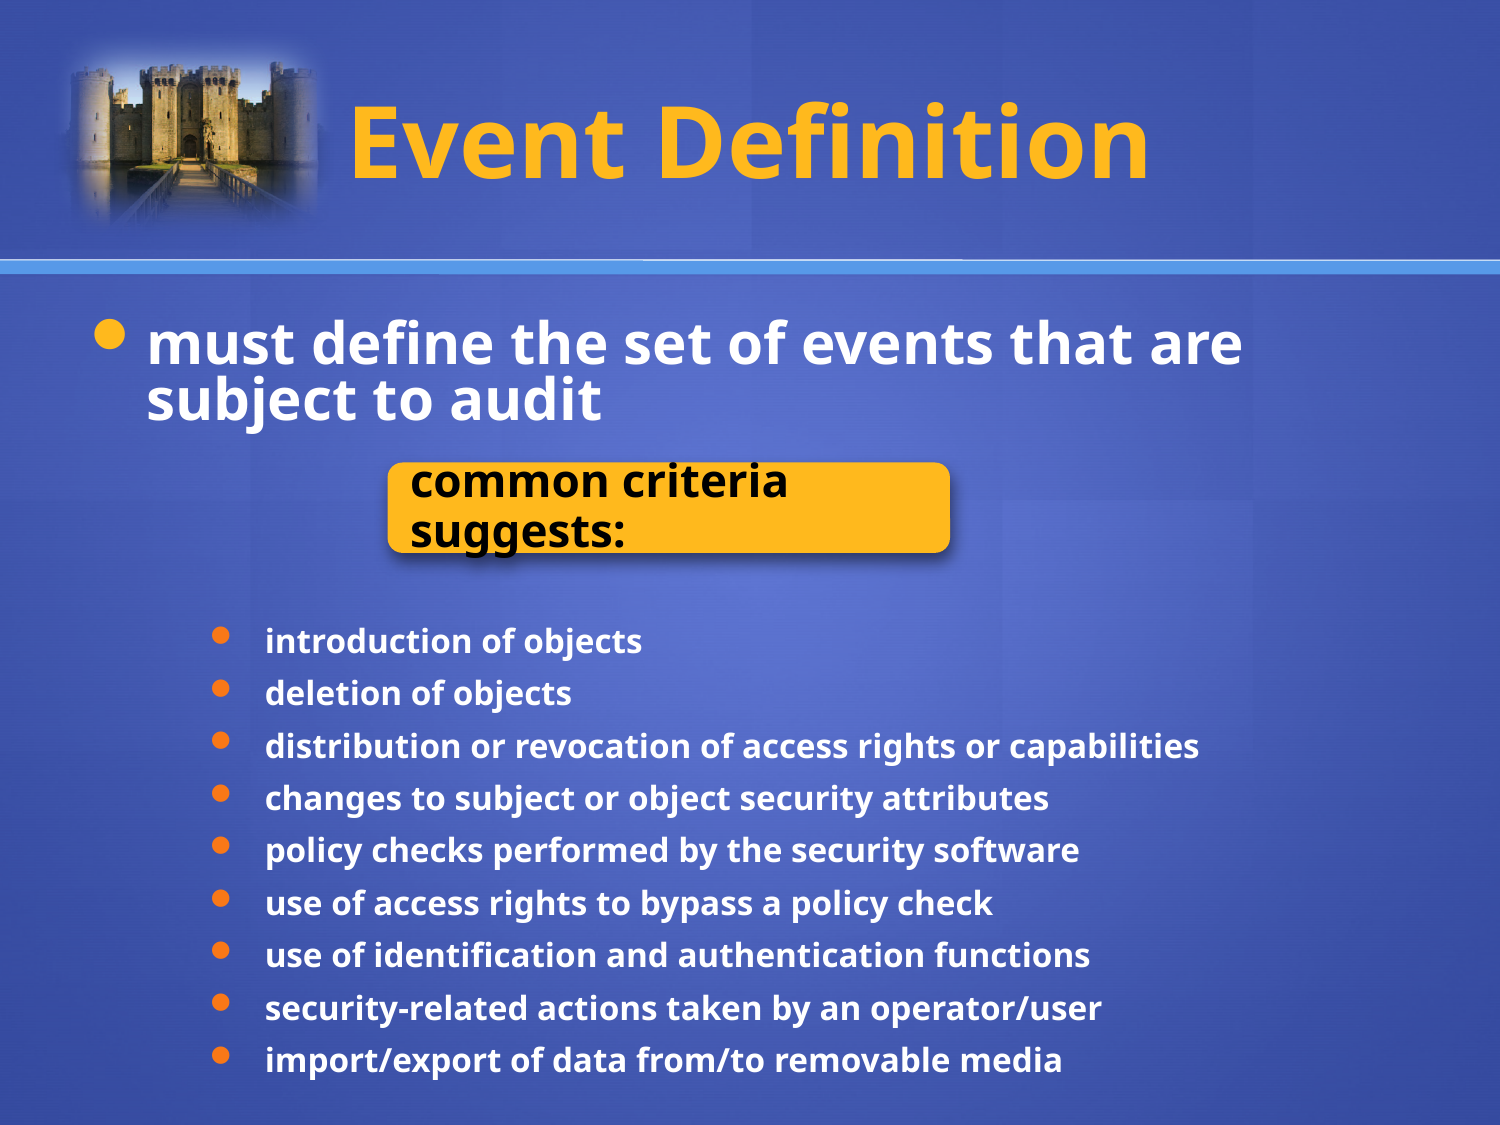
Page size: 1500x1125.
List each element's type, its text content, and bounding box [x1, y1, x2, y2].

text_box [123, 457, 1439, 626]
list must define the set of events that are subject to audit [75, 312, 1425, 463]
title Event Definition [354, 45, 1425, 233]
picture [48, 23, 339, 242]
text_box introduction of objects deletion of objects distribution or revocation of access rights or capabilities changes to subject or object security attributes policy checks performed by the security software use of access rights to bypass a policy check use of identification and authentication functions security-related actions taken by an operator/user import/export of data from/to removable media [137, 646, 1438, 1125]
